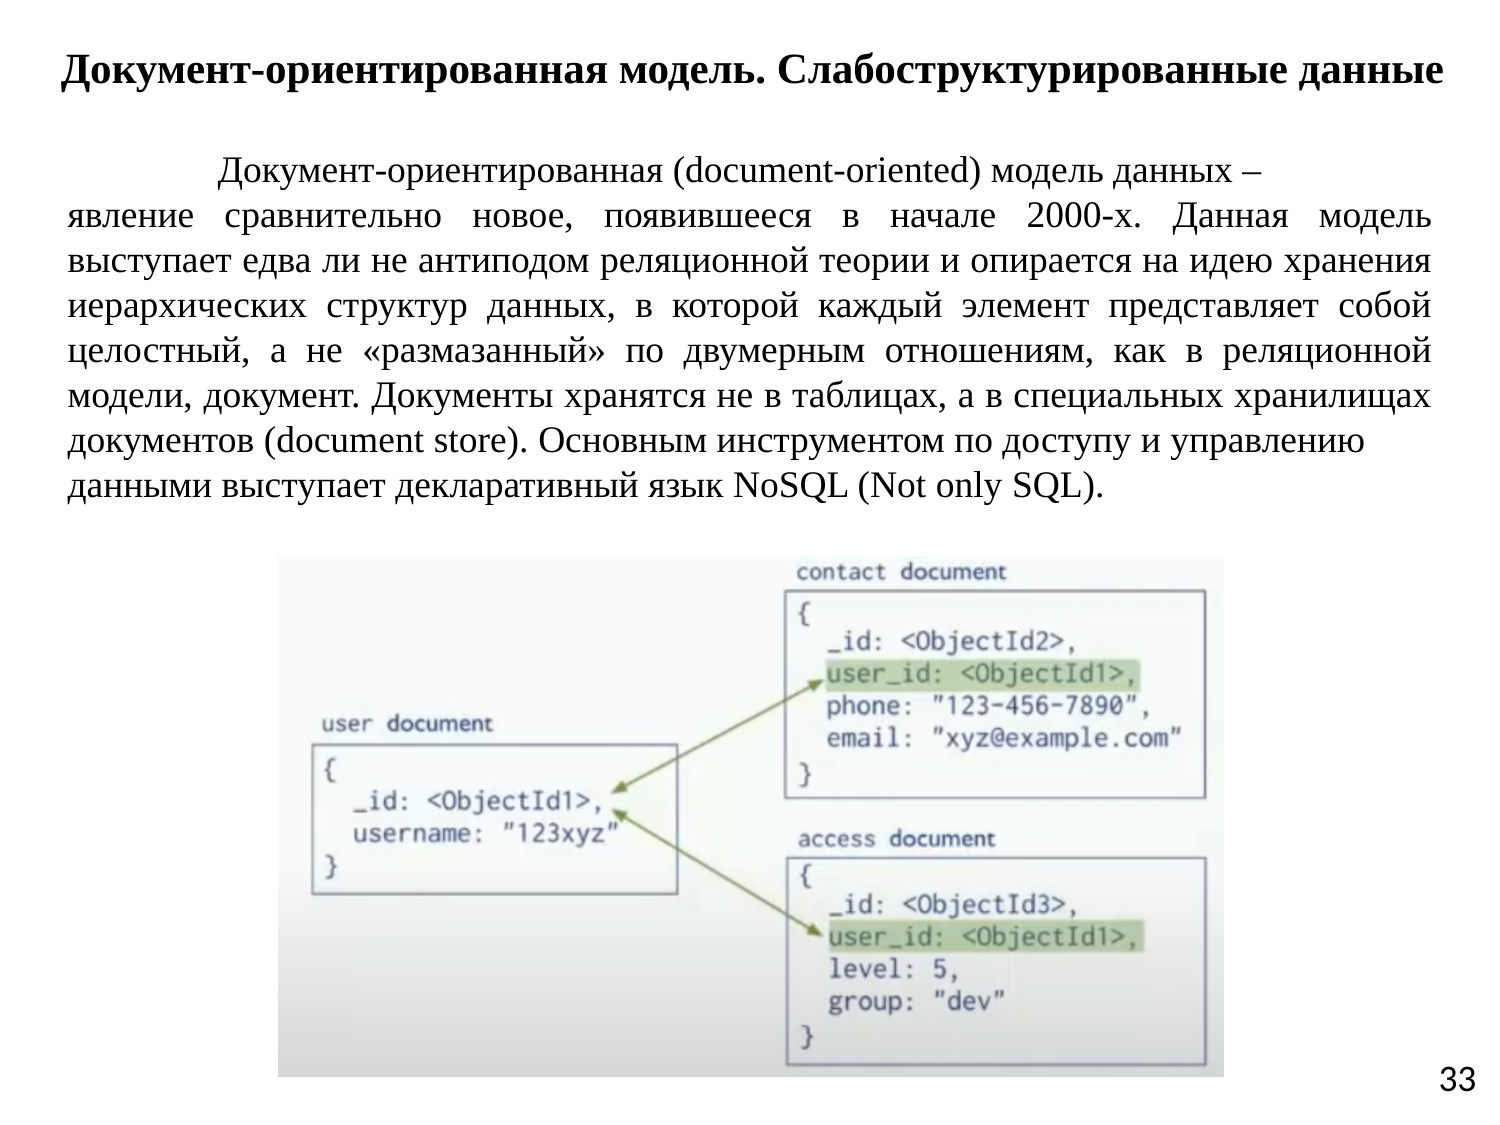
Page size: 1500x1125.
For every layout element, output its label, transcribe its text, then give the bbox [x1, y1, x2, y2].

title Документ-ориентированная модель. Слабоструктурированные данные [32, 7, 1473, 126]
text_box Документ-ориентированная (document-oriented) модель данных – явление сравнительно новое, появившееся в начале 2000-х. Данная модель выступает едва ли не антиподом реляционной теории и опирается на идею хранения иерархических структур данных, в которой каждый элемент представляет собой целостный, а не «размазанный» по двумерным отношениям, как в реляционной модели, документ. Документы хранятся не в таблицах, а в специальных хранилищах документов (document store). Основным инструментом по доступу и управлению данными выступает декларативный язык NoSQL (Not only SQL). [53, 137, 1448, 512]
picture [277, 555, 1224, 1078]
text_box 33 [1423, 1046, 1492, 1107]
